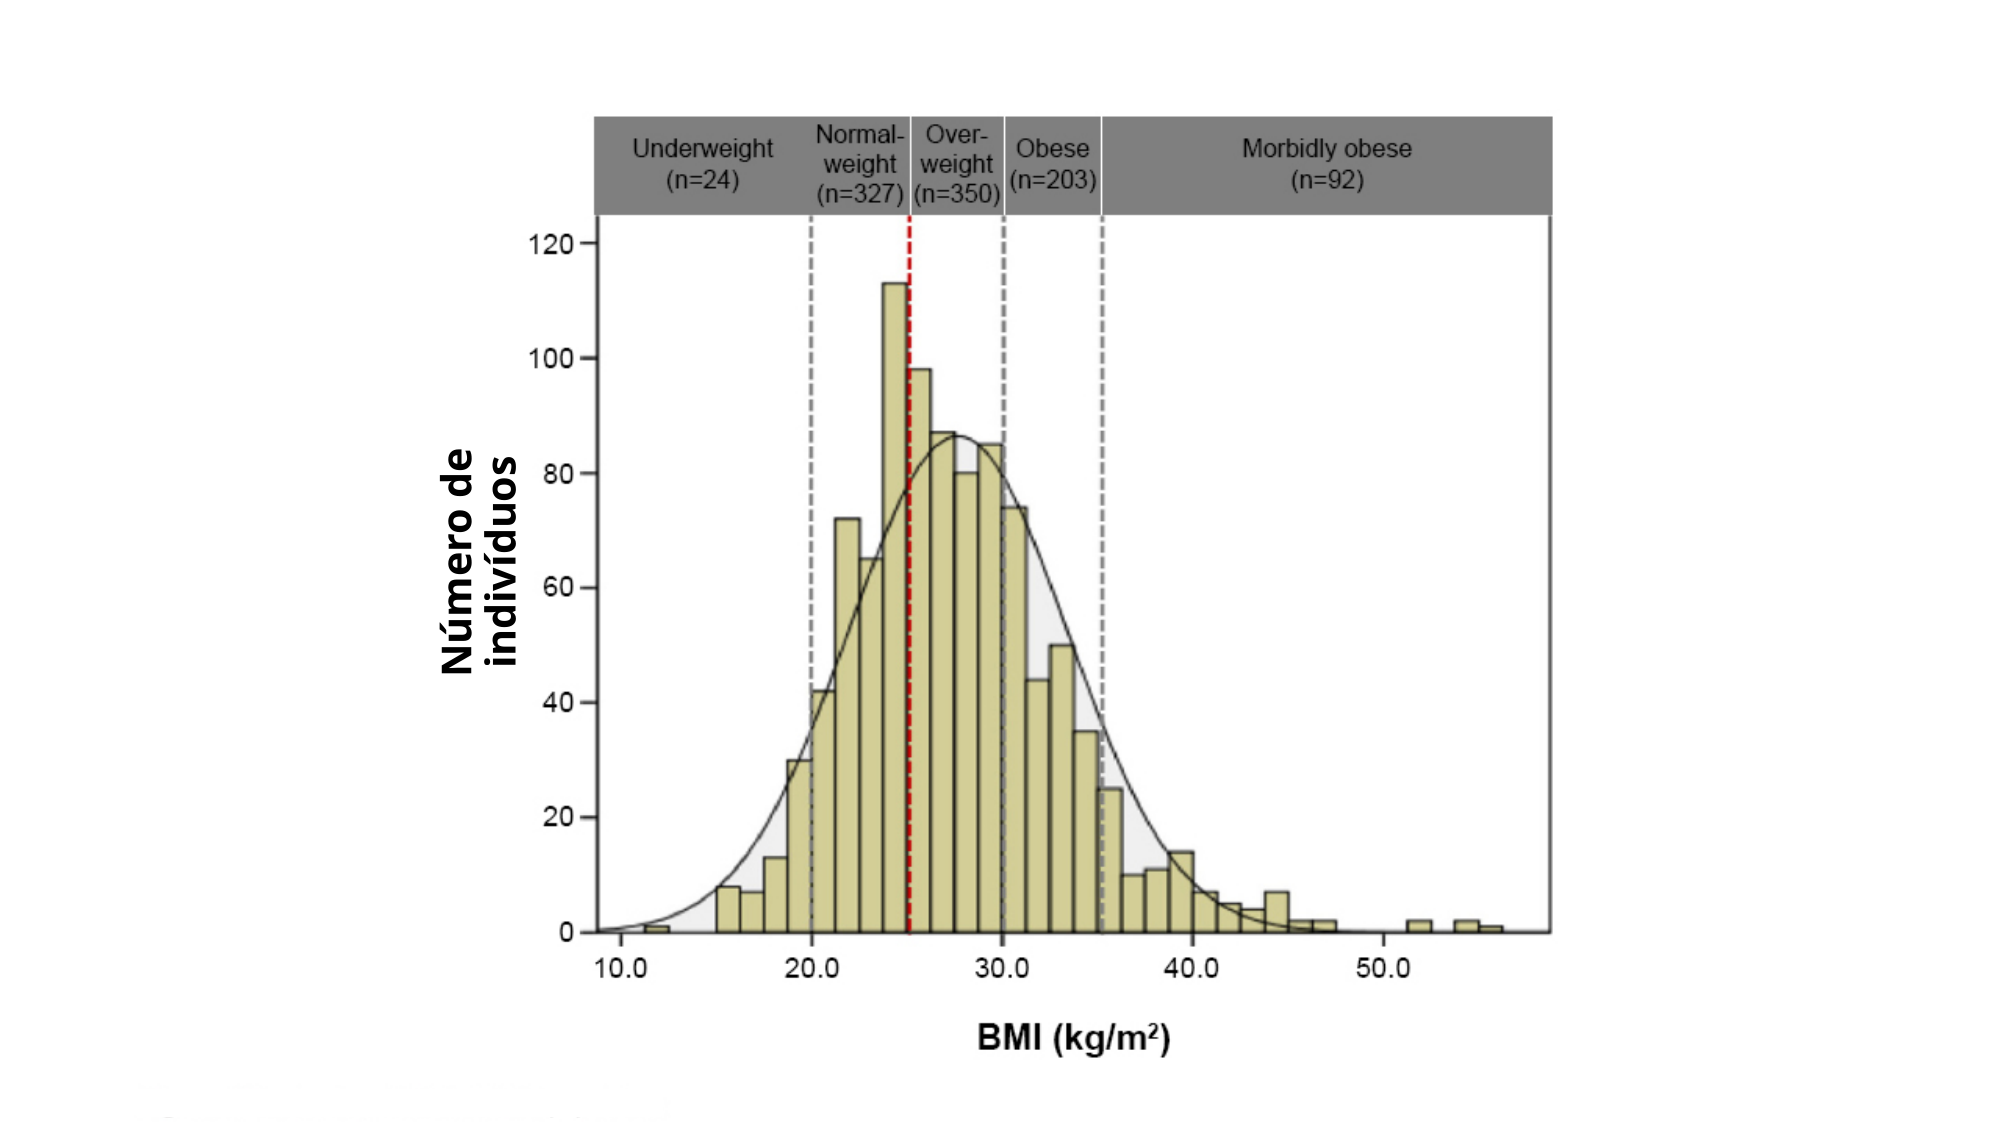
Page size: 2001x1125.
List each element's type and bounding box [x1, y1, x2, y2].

picture [133, 109, 1897, 1125]
